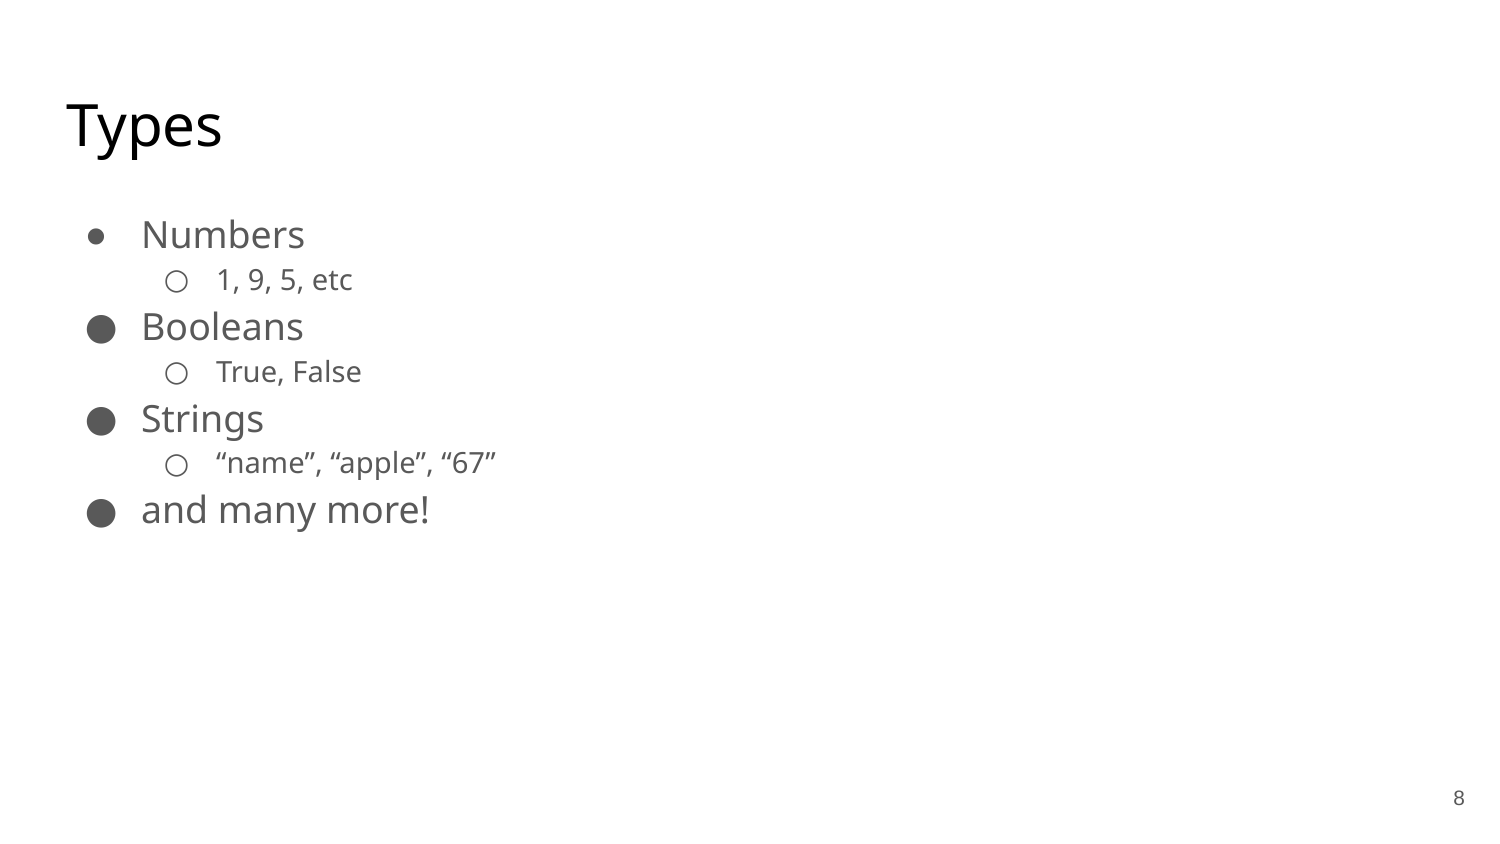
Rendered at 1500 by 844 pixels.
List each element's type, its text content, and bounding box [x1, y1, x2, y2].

list Numbers 1, 9, 5, etc Booleans True, False Strings “name”, “apple”, “67” and many more! [51, 189, 1449, 750]
title Types [51, 72, 1449, 167]
slide_number ‹#› [1389, 764, 1480, 830]
